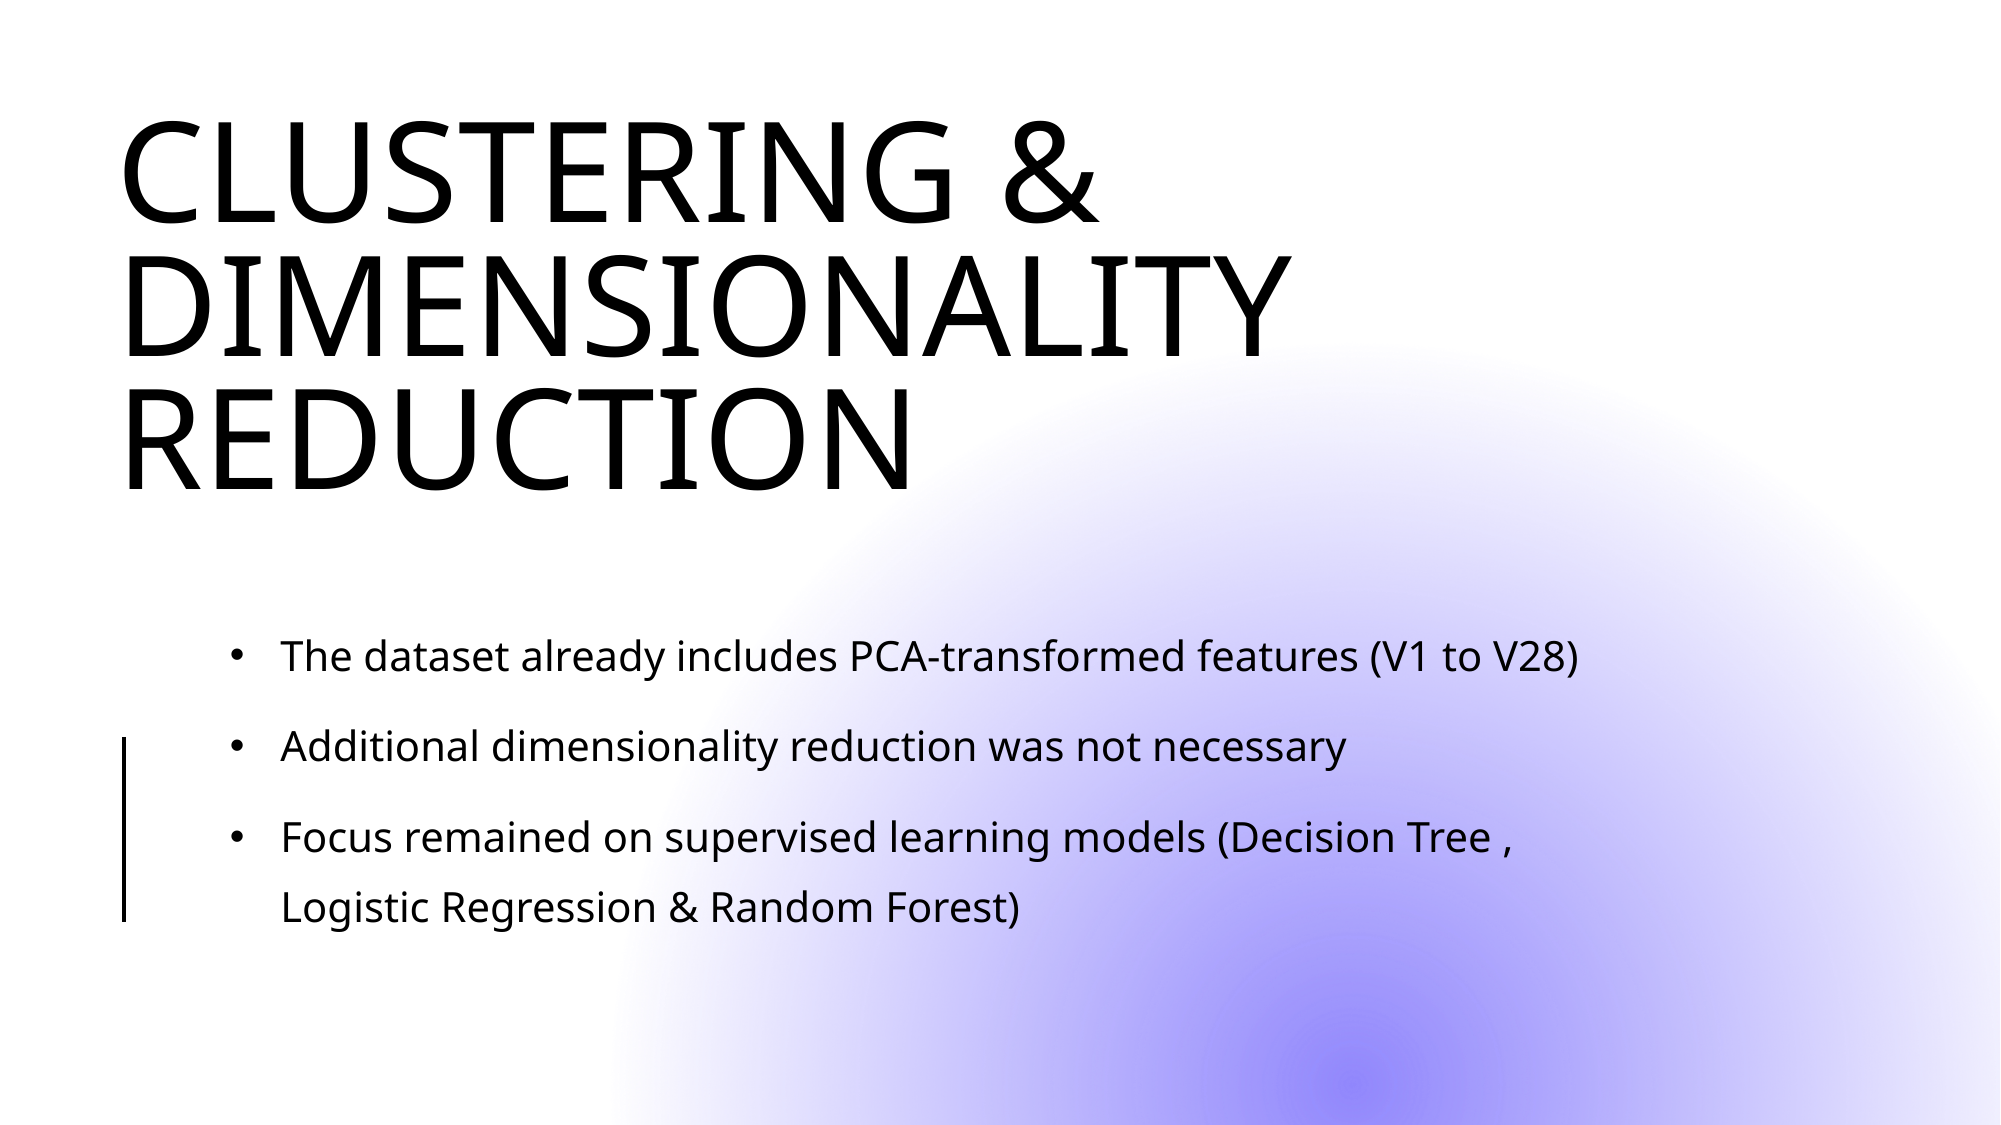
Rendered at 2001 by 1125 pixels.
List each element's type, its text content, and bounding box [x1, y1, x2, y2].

subtitle The dataset already includes PCA-transformed features (V1 to V28) Additional dimensionality reduction was not necessary Focus remained on supervised learning models (Decision Tree , Logistic Regression & Random Forest) [214, 601, 1648, 983]
title Clustering & dimensionality reduction [101, 62, 1828, 525]
picture [607, 339, 2000, 1125]
